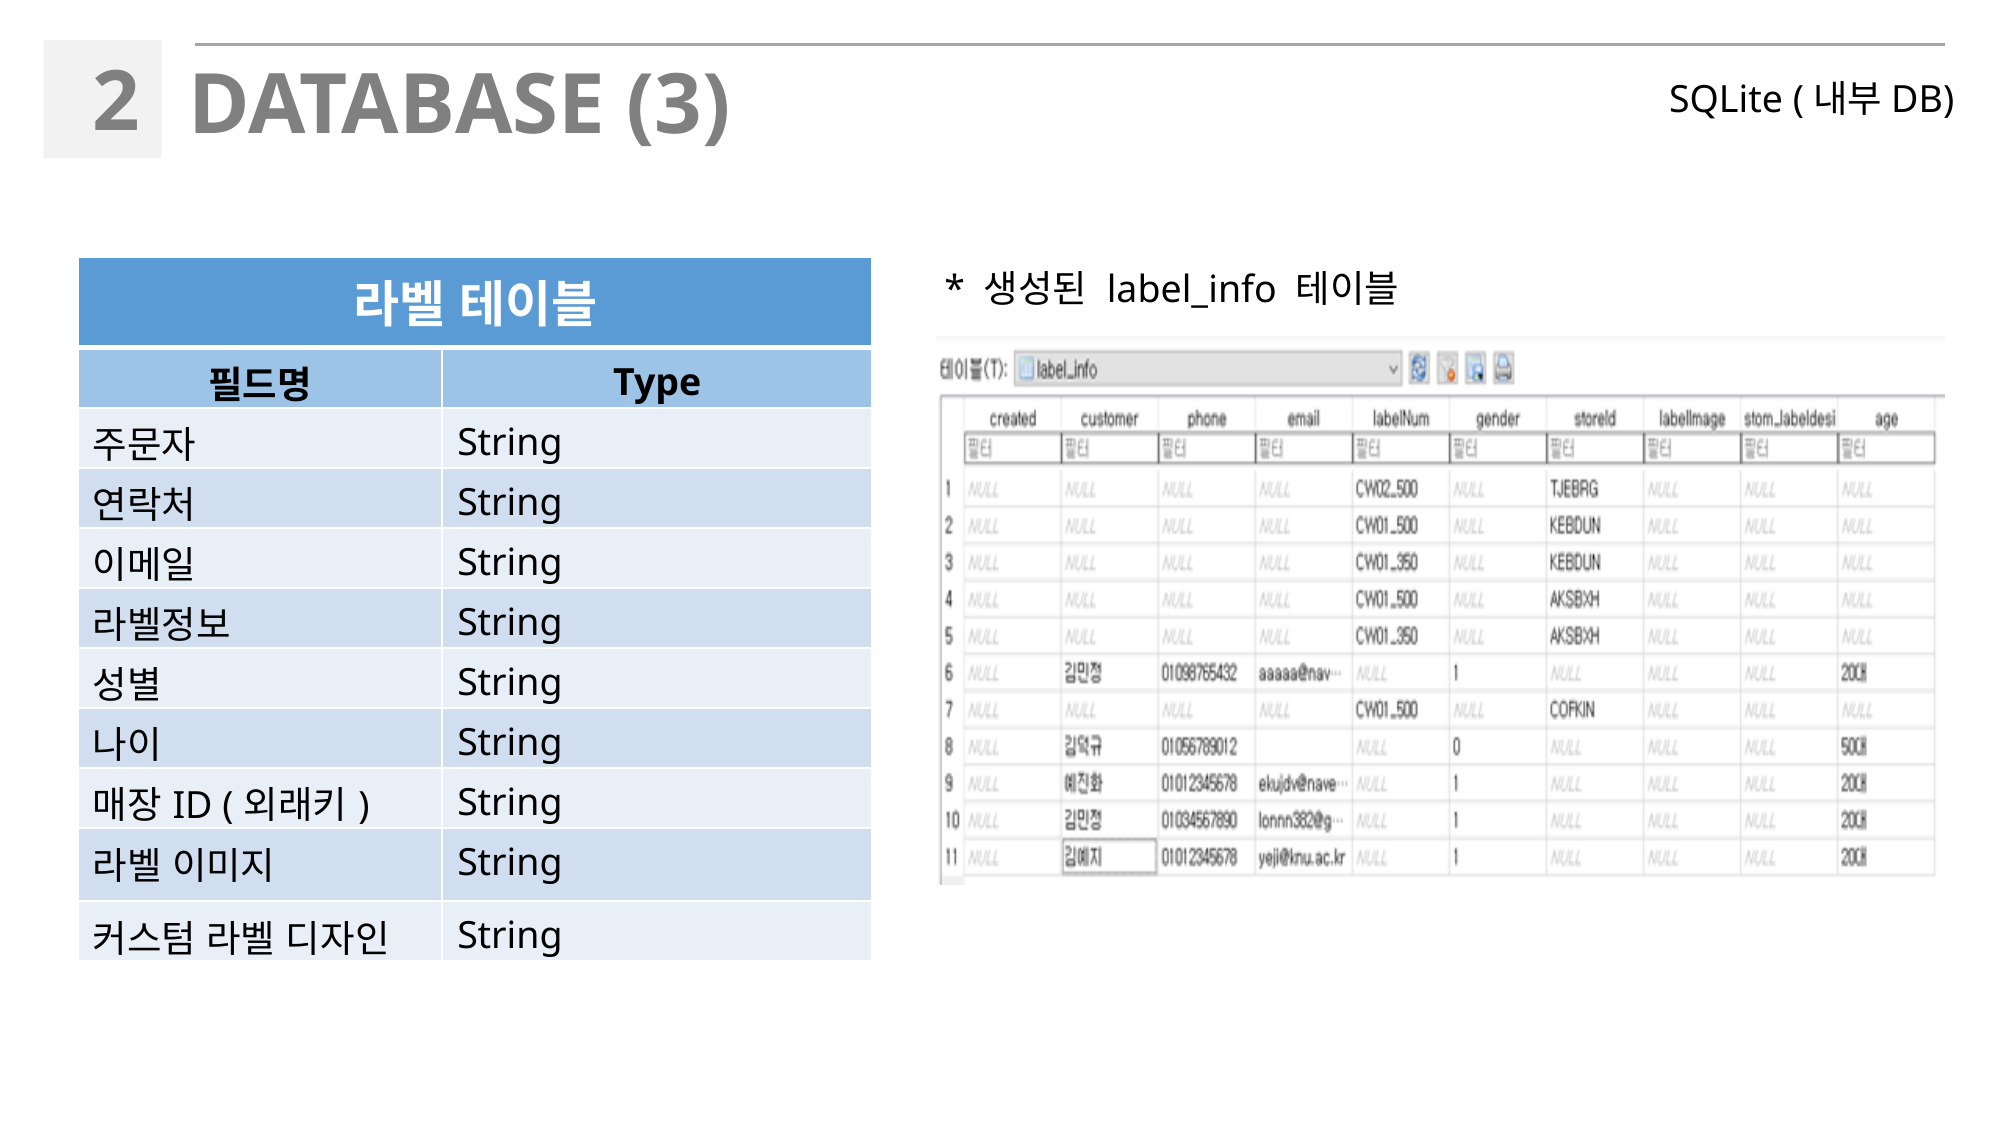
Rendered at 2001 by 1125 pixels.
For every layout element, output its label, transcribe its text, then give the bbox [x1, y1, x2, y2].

table_cell 라벨 이미지 [79, 829, 441, 900]
picture [936, 336, 1945, 885]
table_cell 라벨정보 [79, 589, 441, 647]
table_cell String [443, 589, 871, 647]
text_box SQLite (내부DB) [1654, 67, 1970, 128]
table_cell String [443, 902, 871, 960]
table_cell String [443, 469, 871, 527]
table_cell String [443, 829, 871, 900]
table_cell String [443, 709, 871, 767]
text_box * 생성된 label_info 테이블 [929, 257, 1415, 318]
text_box DATABASE (3) [173, 42, 746, 158]
table_cell String [443, 649, 871, 707]
text_box 2 [77, 39, 121, 155]
table_cell Type [443, 350, 871, 407]
table_header 라벨 테이블 [79, 258, 871, 345]
table_cell 커스텀 라벨 디자인 [79, 902, 441, 960]
table_cell 필드명 [79, 350, 441, 407]
table_cell 매장ID (외래키) [79, 769, 441, 827]
table_cell 연락처 [79, 469, 441, 527]
table_cell 나이 [79, 709, 441, 767]
table_cell String [443, 769, 871, 827]
table_cell String [443, 529, 871, 587]
table_cell 주문자 [79, 409, 441, 467]
table_cell 성별 [79, 649, 441, 707]
table_cell String [443, 409, 871, 467]
table_cell 이메일 [79, 529, 441, 587]
text_box [42, 39, 163, 159]
